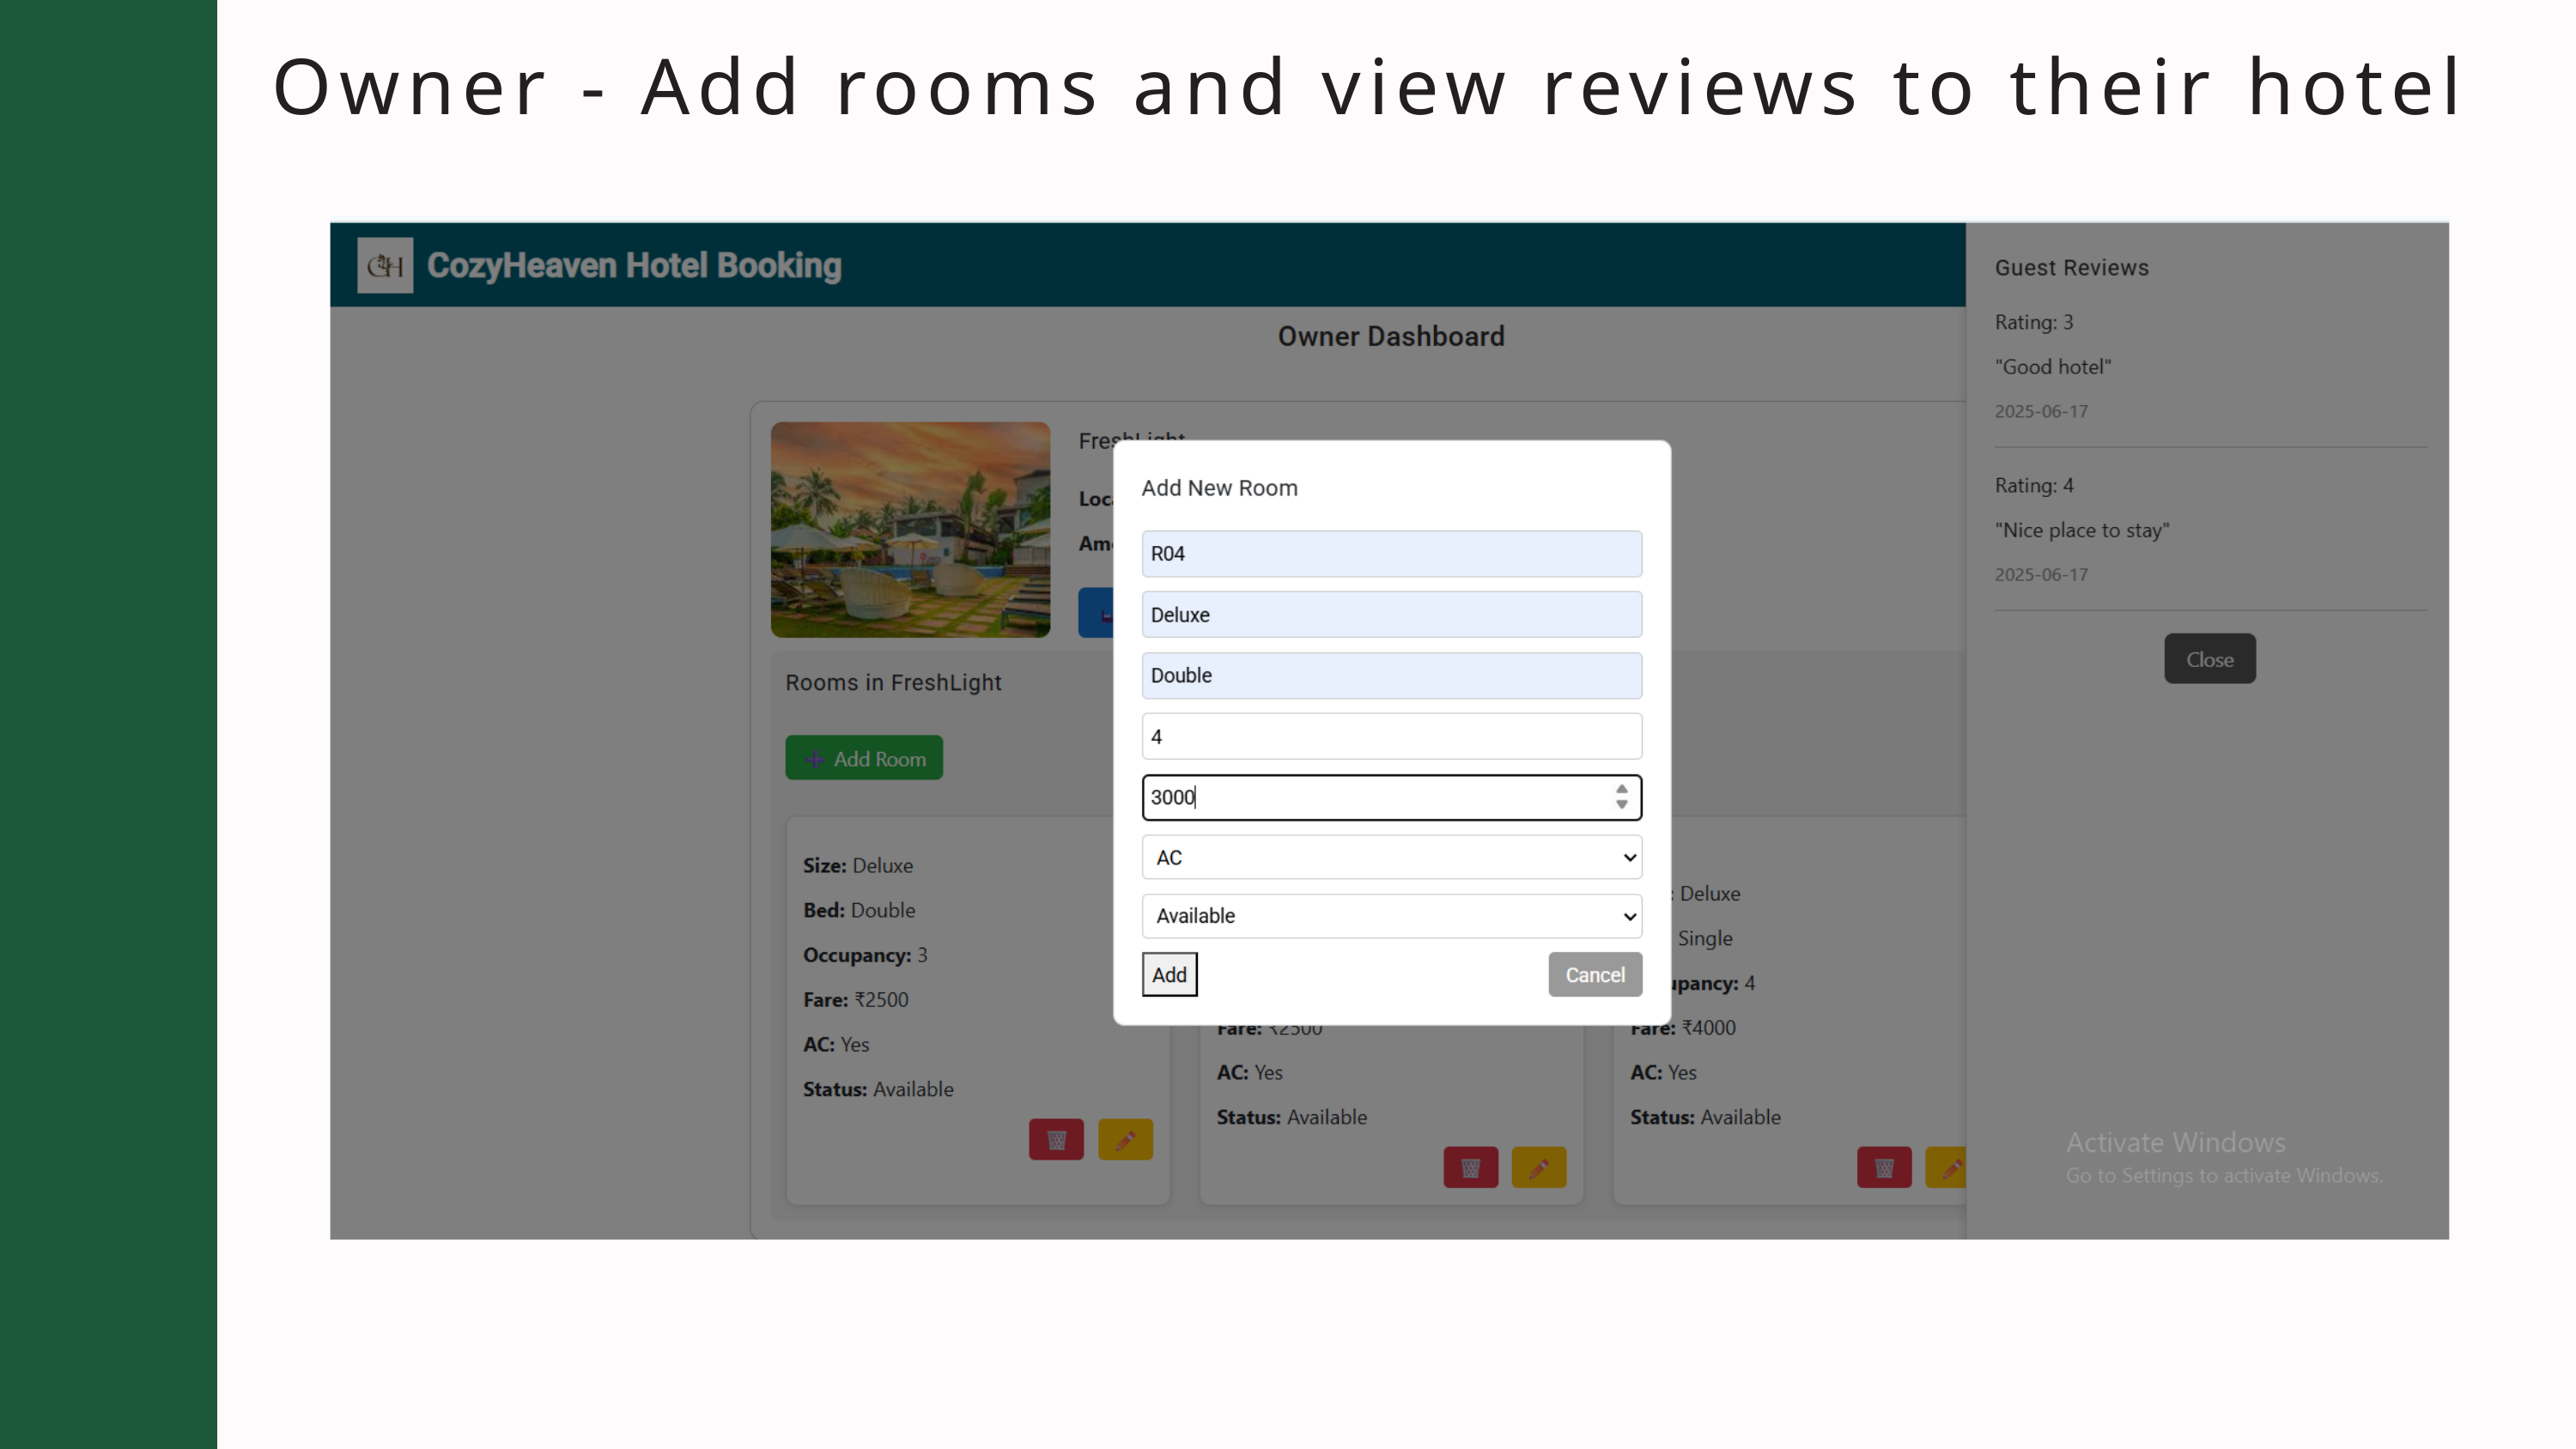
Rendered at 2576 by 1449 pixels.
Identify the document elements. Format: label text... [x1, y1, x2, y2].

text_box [0, 0, 218, 1449]
text_box [330, 216, 2450, 1240]
text_box Owner - Add rooms and view reviews to their hotel [271, 23, 2555, 130]
